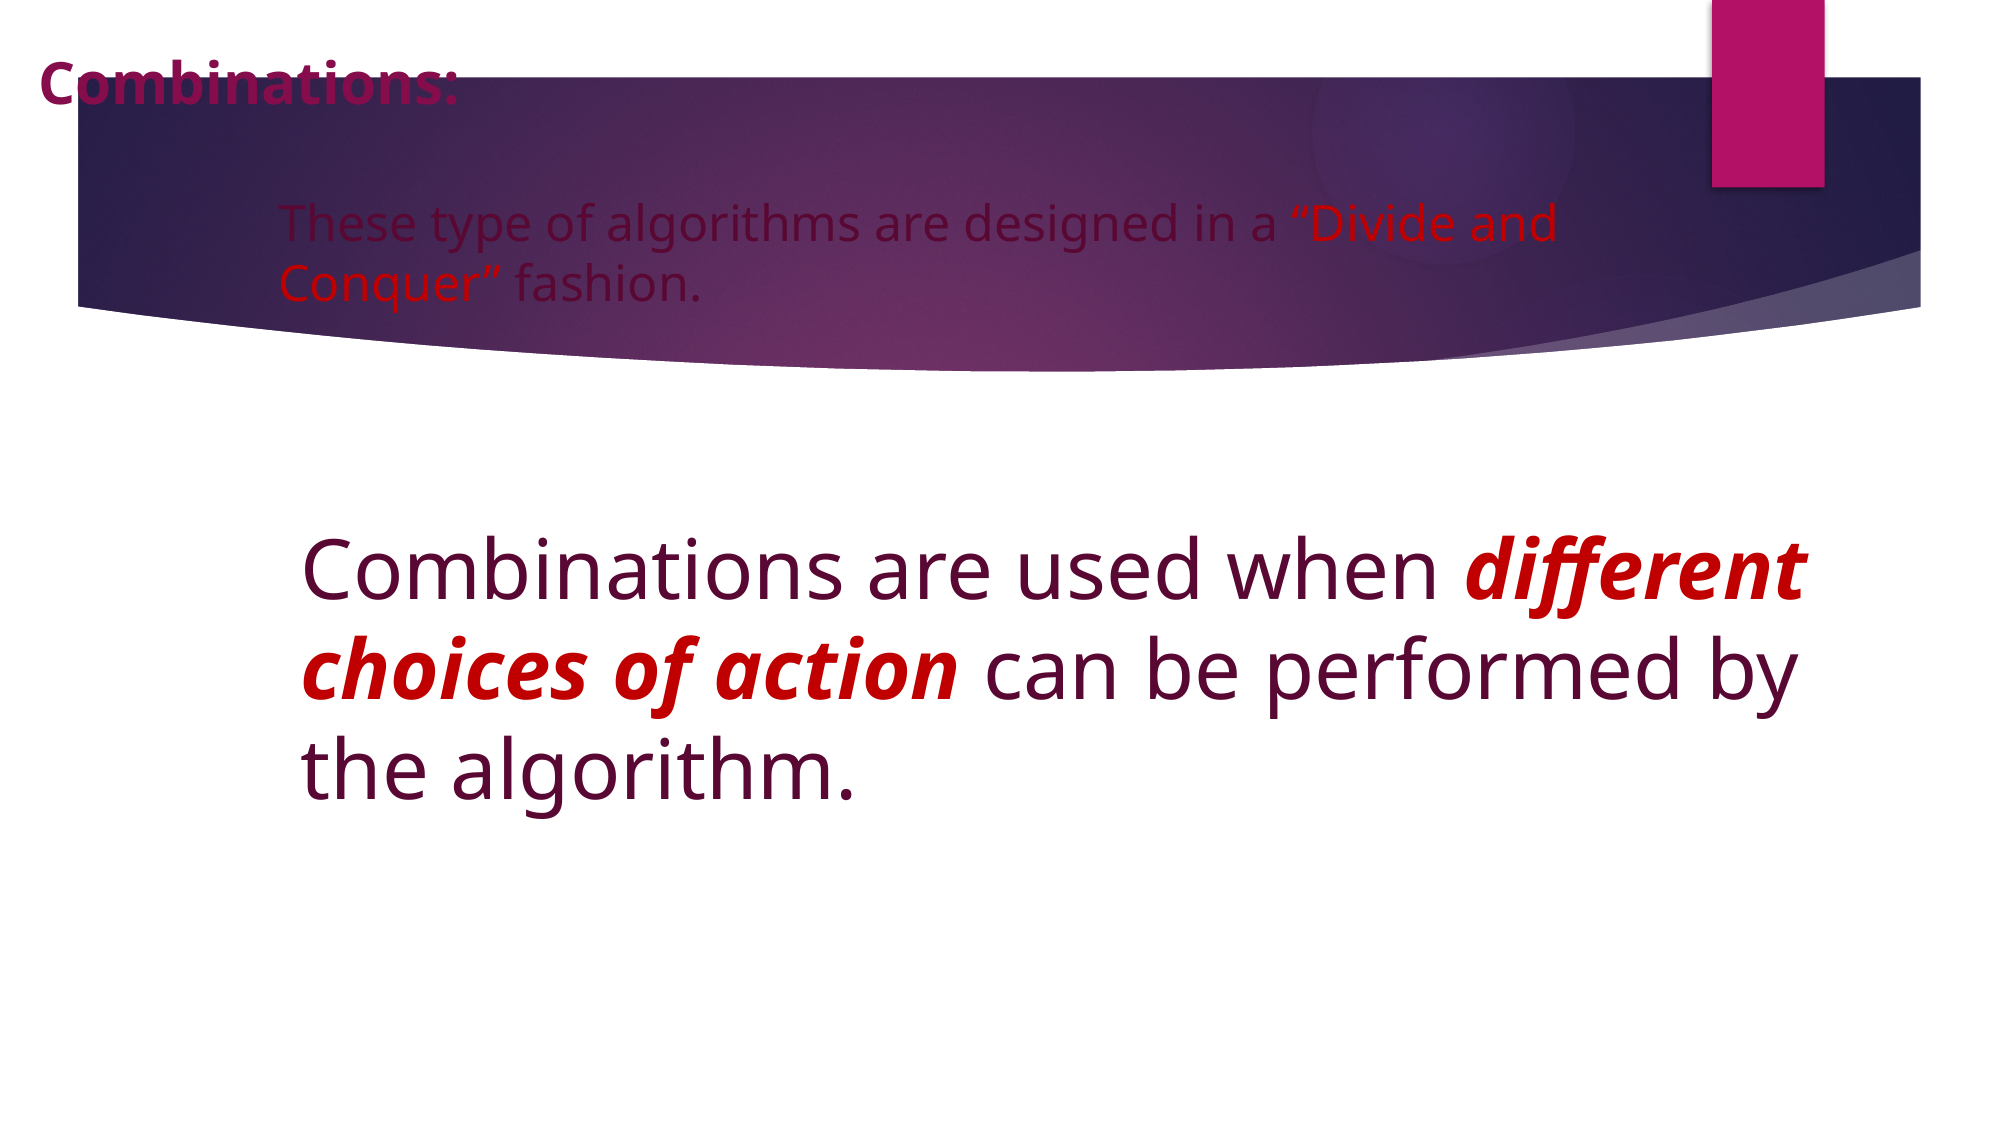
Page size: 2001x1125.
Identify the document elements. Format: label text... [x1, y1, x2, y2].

text_box [1467, 314, 1788, 358]
picture [79, 78, 1712, 371]
text_box Combinations: [23, 38, 475, 124]
text_box Combinations are used when different choices of action can be performed by the algorithm. [285, 508, 1833, 824]
text_box These type of algorithms are designed in a “Divide and Conquer” fashion. [263, 184, 1772, 320]
picture [1772, 78, 1920, 294]
